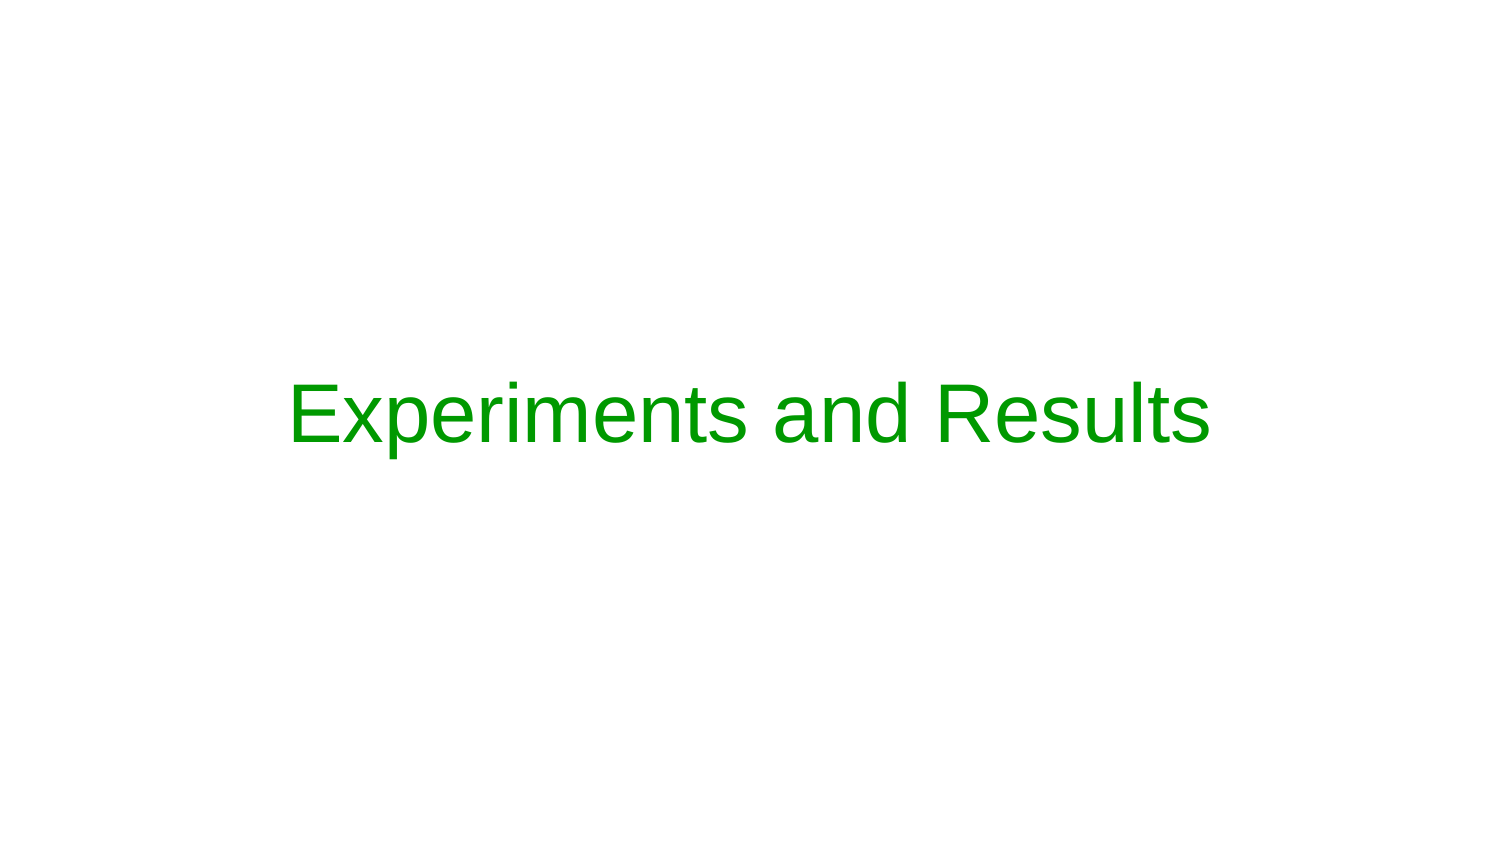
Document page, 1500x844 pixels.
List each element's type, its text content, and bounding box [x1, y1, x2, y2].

title Experiments and Results [75, 355, 1425, 463]
